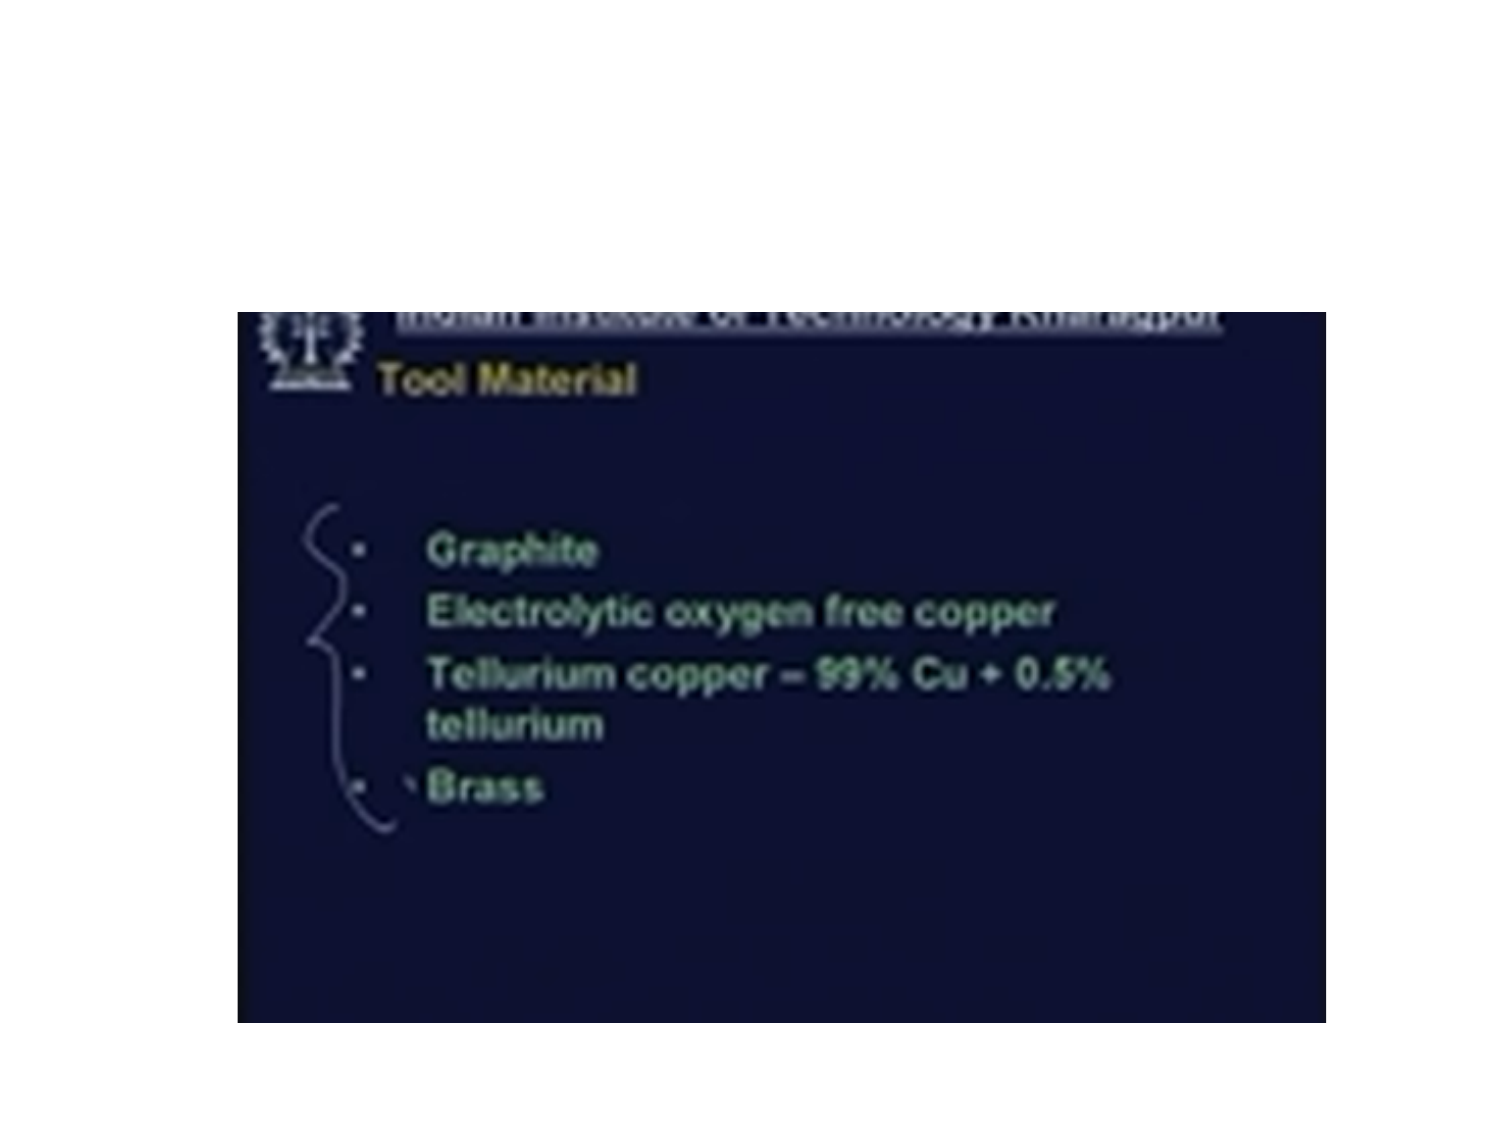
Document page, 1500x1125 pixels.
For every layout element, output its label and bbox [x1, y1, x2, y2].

list [237, 312, 1327, 1023]
